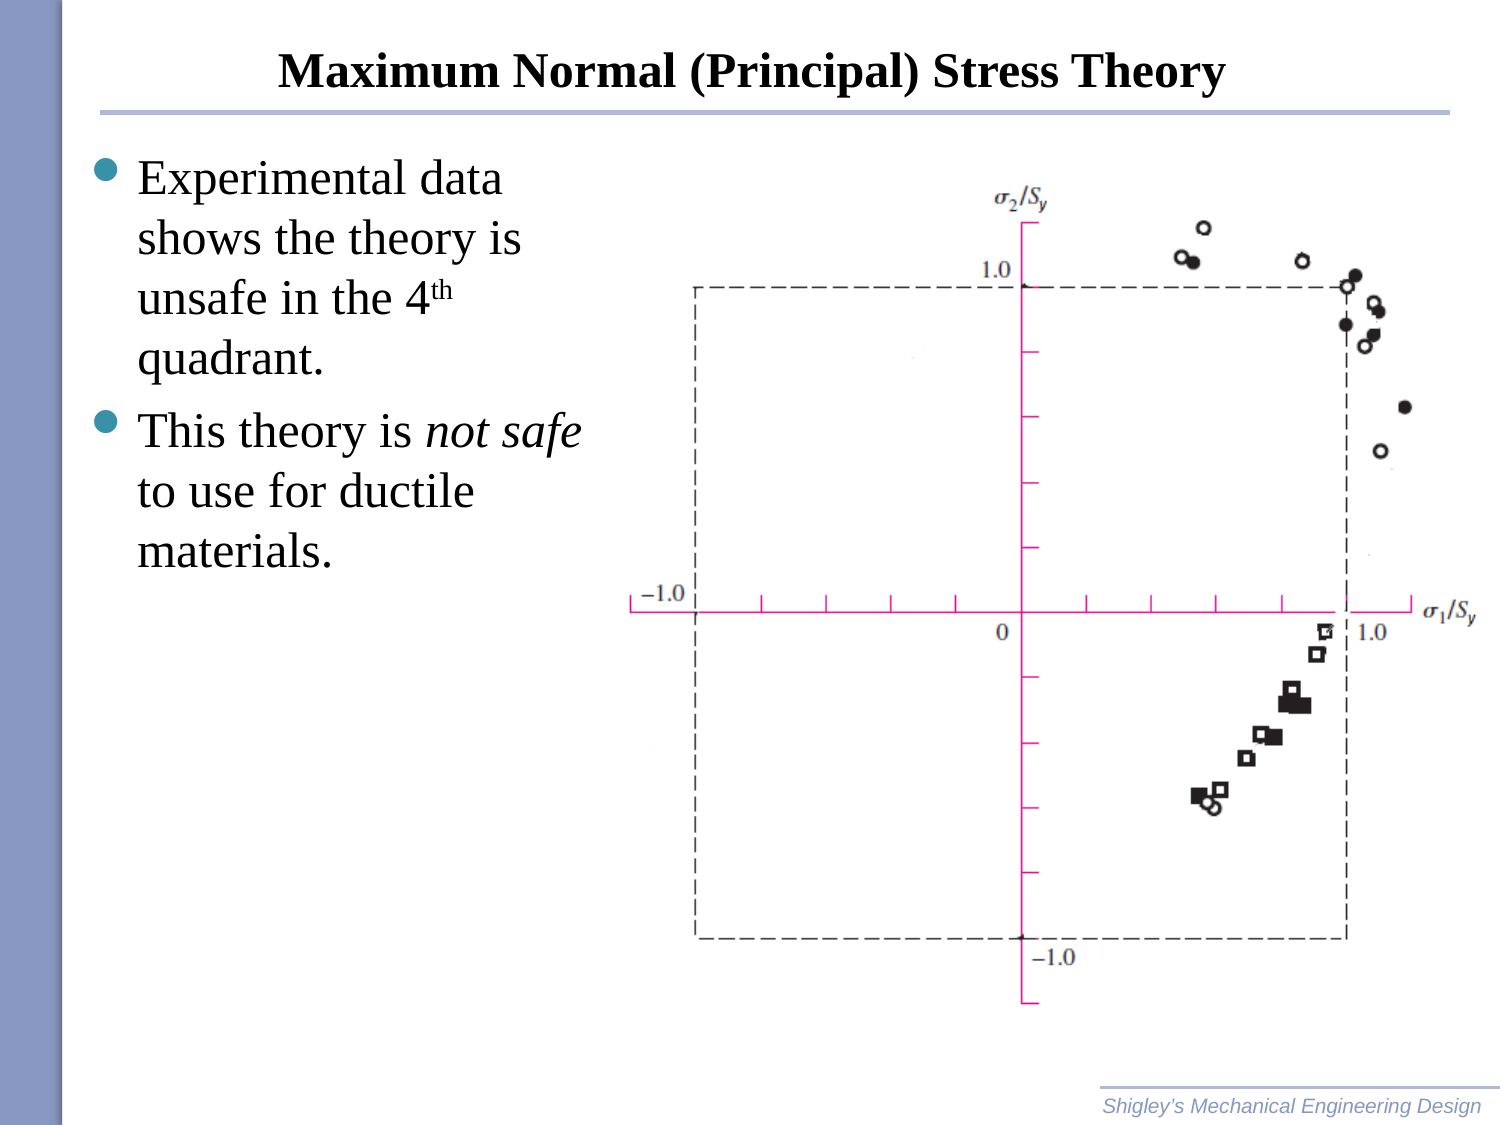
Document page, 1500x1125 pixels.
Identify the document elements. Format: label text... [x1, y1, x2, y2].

title Maximum Normal (Principal) Stress Theory [137, 30, 1368, 106]
footer Shigley’s Mechanical Engineering Design [1087, 1074, 1500, 1125]
picture [624, 174, 1489, 1009]
list Experimental data shows the theory is unsafe in the 4th quadrant. This theory is not safe to use for ductile materials. [62, 137, 638, 1063]
